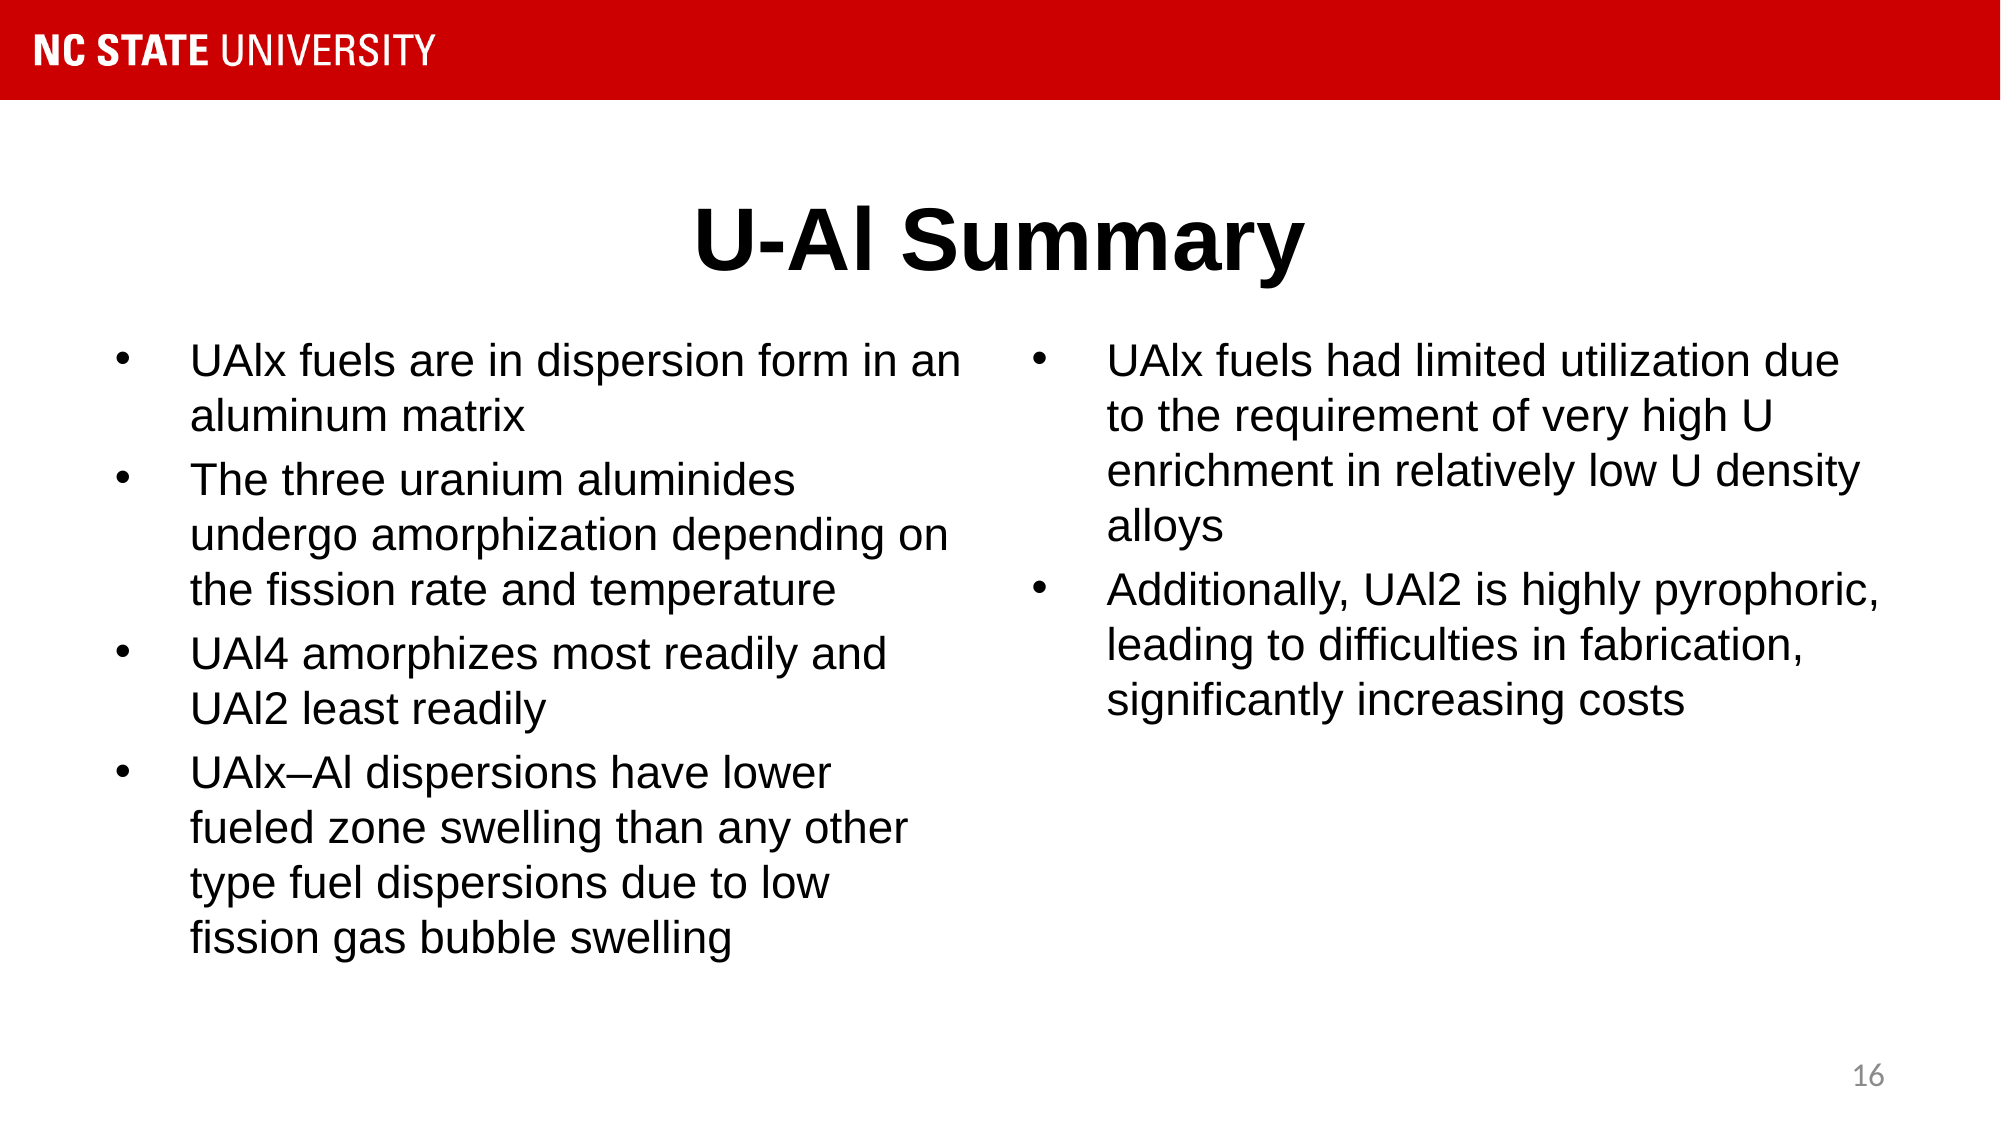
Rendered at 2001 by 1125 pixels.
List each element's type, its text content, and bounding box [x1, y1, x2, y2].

title U-Al Summary [99, 147, 1900, 323]
list UAlx fuels had limited utilization due to the requirement of very high U enrichment in relatively low U density alloys Additionally, UAl2 is highly pyrophoric, leading to difficulties in fabrication, significantly increasing costs [1016, 322, 1900, 1005]
picture [0, 0, 2001, 100]
slide_number 16 [1433, 1042, 1900, 1103]
list UAlx fuels are in dispersion form in an aluminum matrix The three uranium aluminides undergo amorphization depending on the fission rate and temperature UAl4 amorphizes most readily and UAl2 least readily UAlx–Al dispersions have lower fueled zone swelling than any other type fuel dispersions due to low fission gas bubble swelling [99, 322, 984, 1005]
